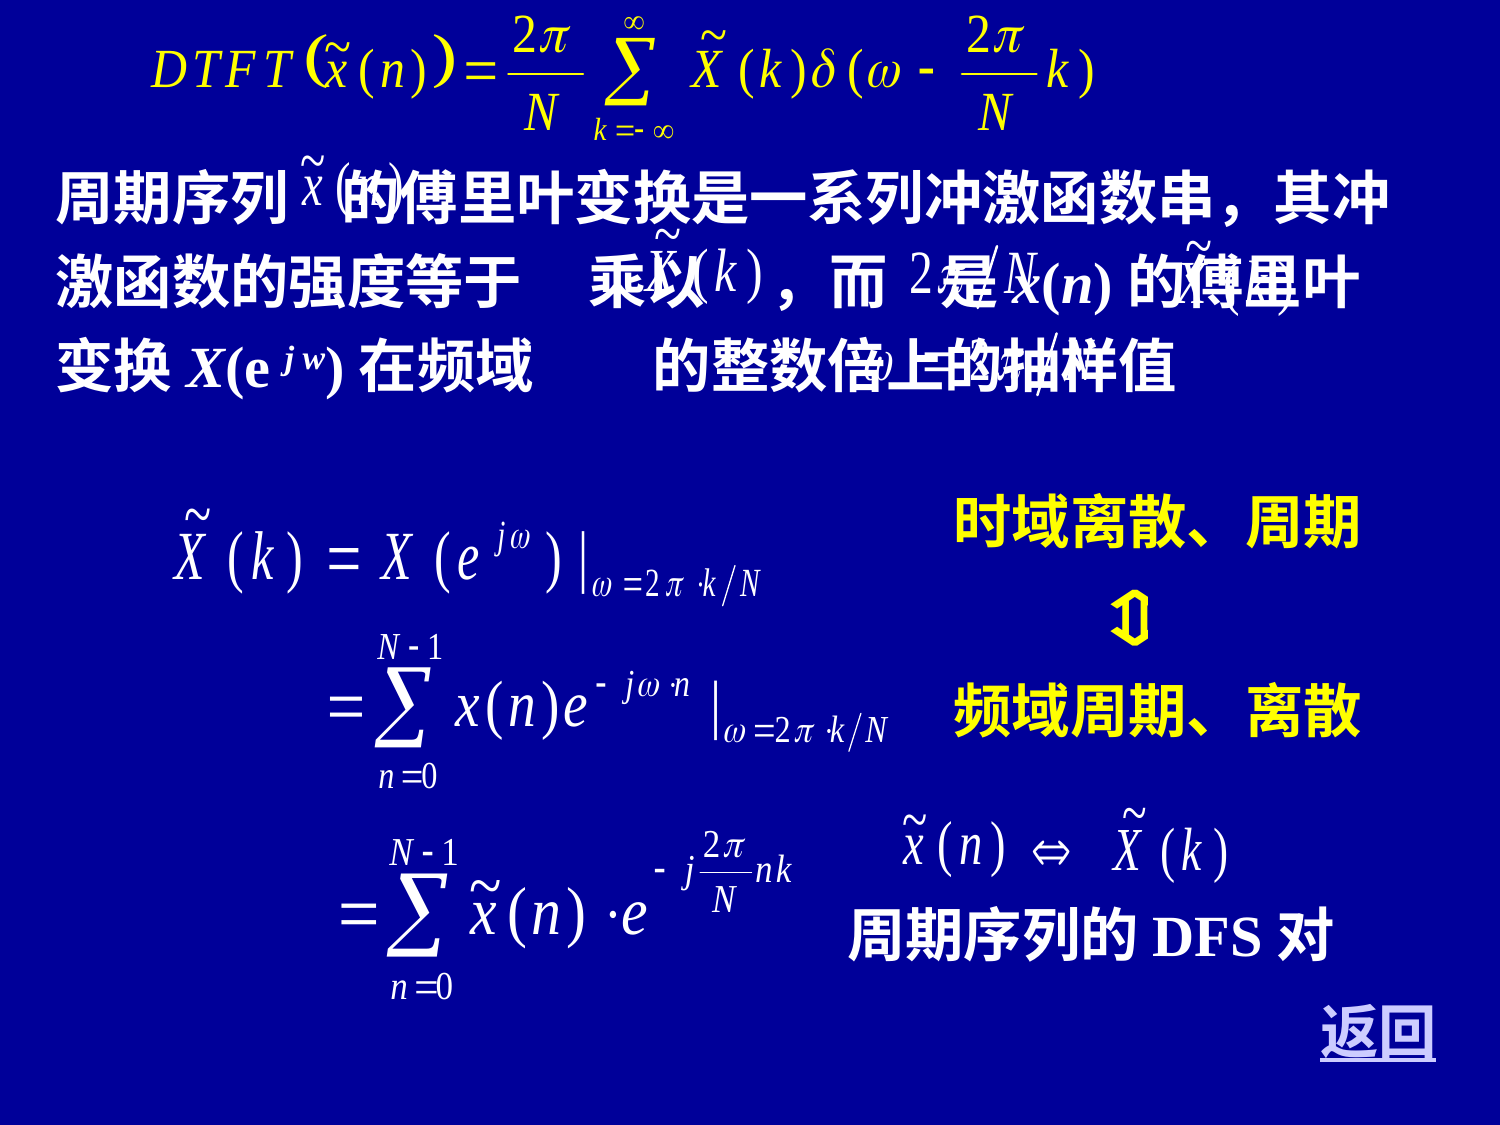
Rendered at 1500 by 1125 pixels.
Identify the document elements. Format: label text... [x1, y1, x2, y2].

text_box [41, 139, 1412, 492]
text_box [159, 498, 781, 616]
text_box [315, 617, 902, 799]
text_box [1080, 570, 1148, 673]
text_box 频域周期、离散 [938, 666, 1424, 752]
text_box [324, 815, 801, 1010]
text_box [832, 798, 1365, 977]
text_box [141, 0, 1105, 149]
text_box 时域离散、周期 [939, 477, 1436, 563]
text_box 返回 [1305, 987, 1471, 1087]
